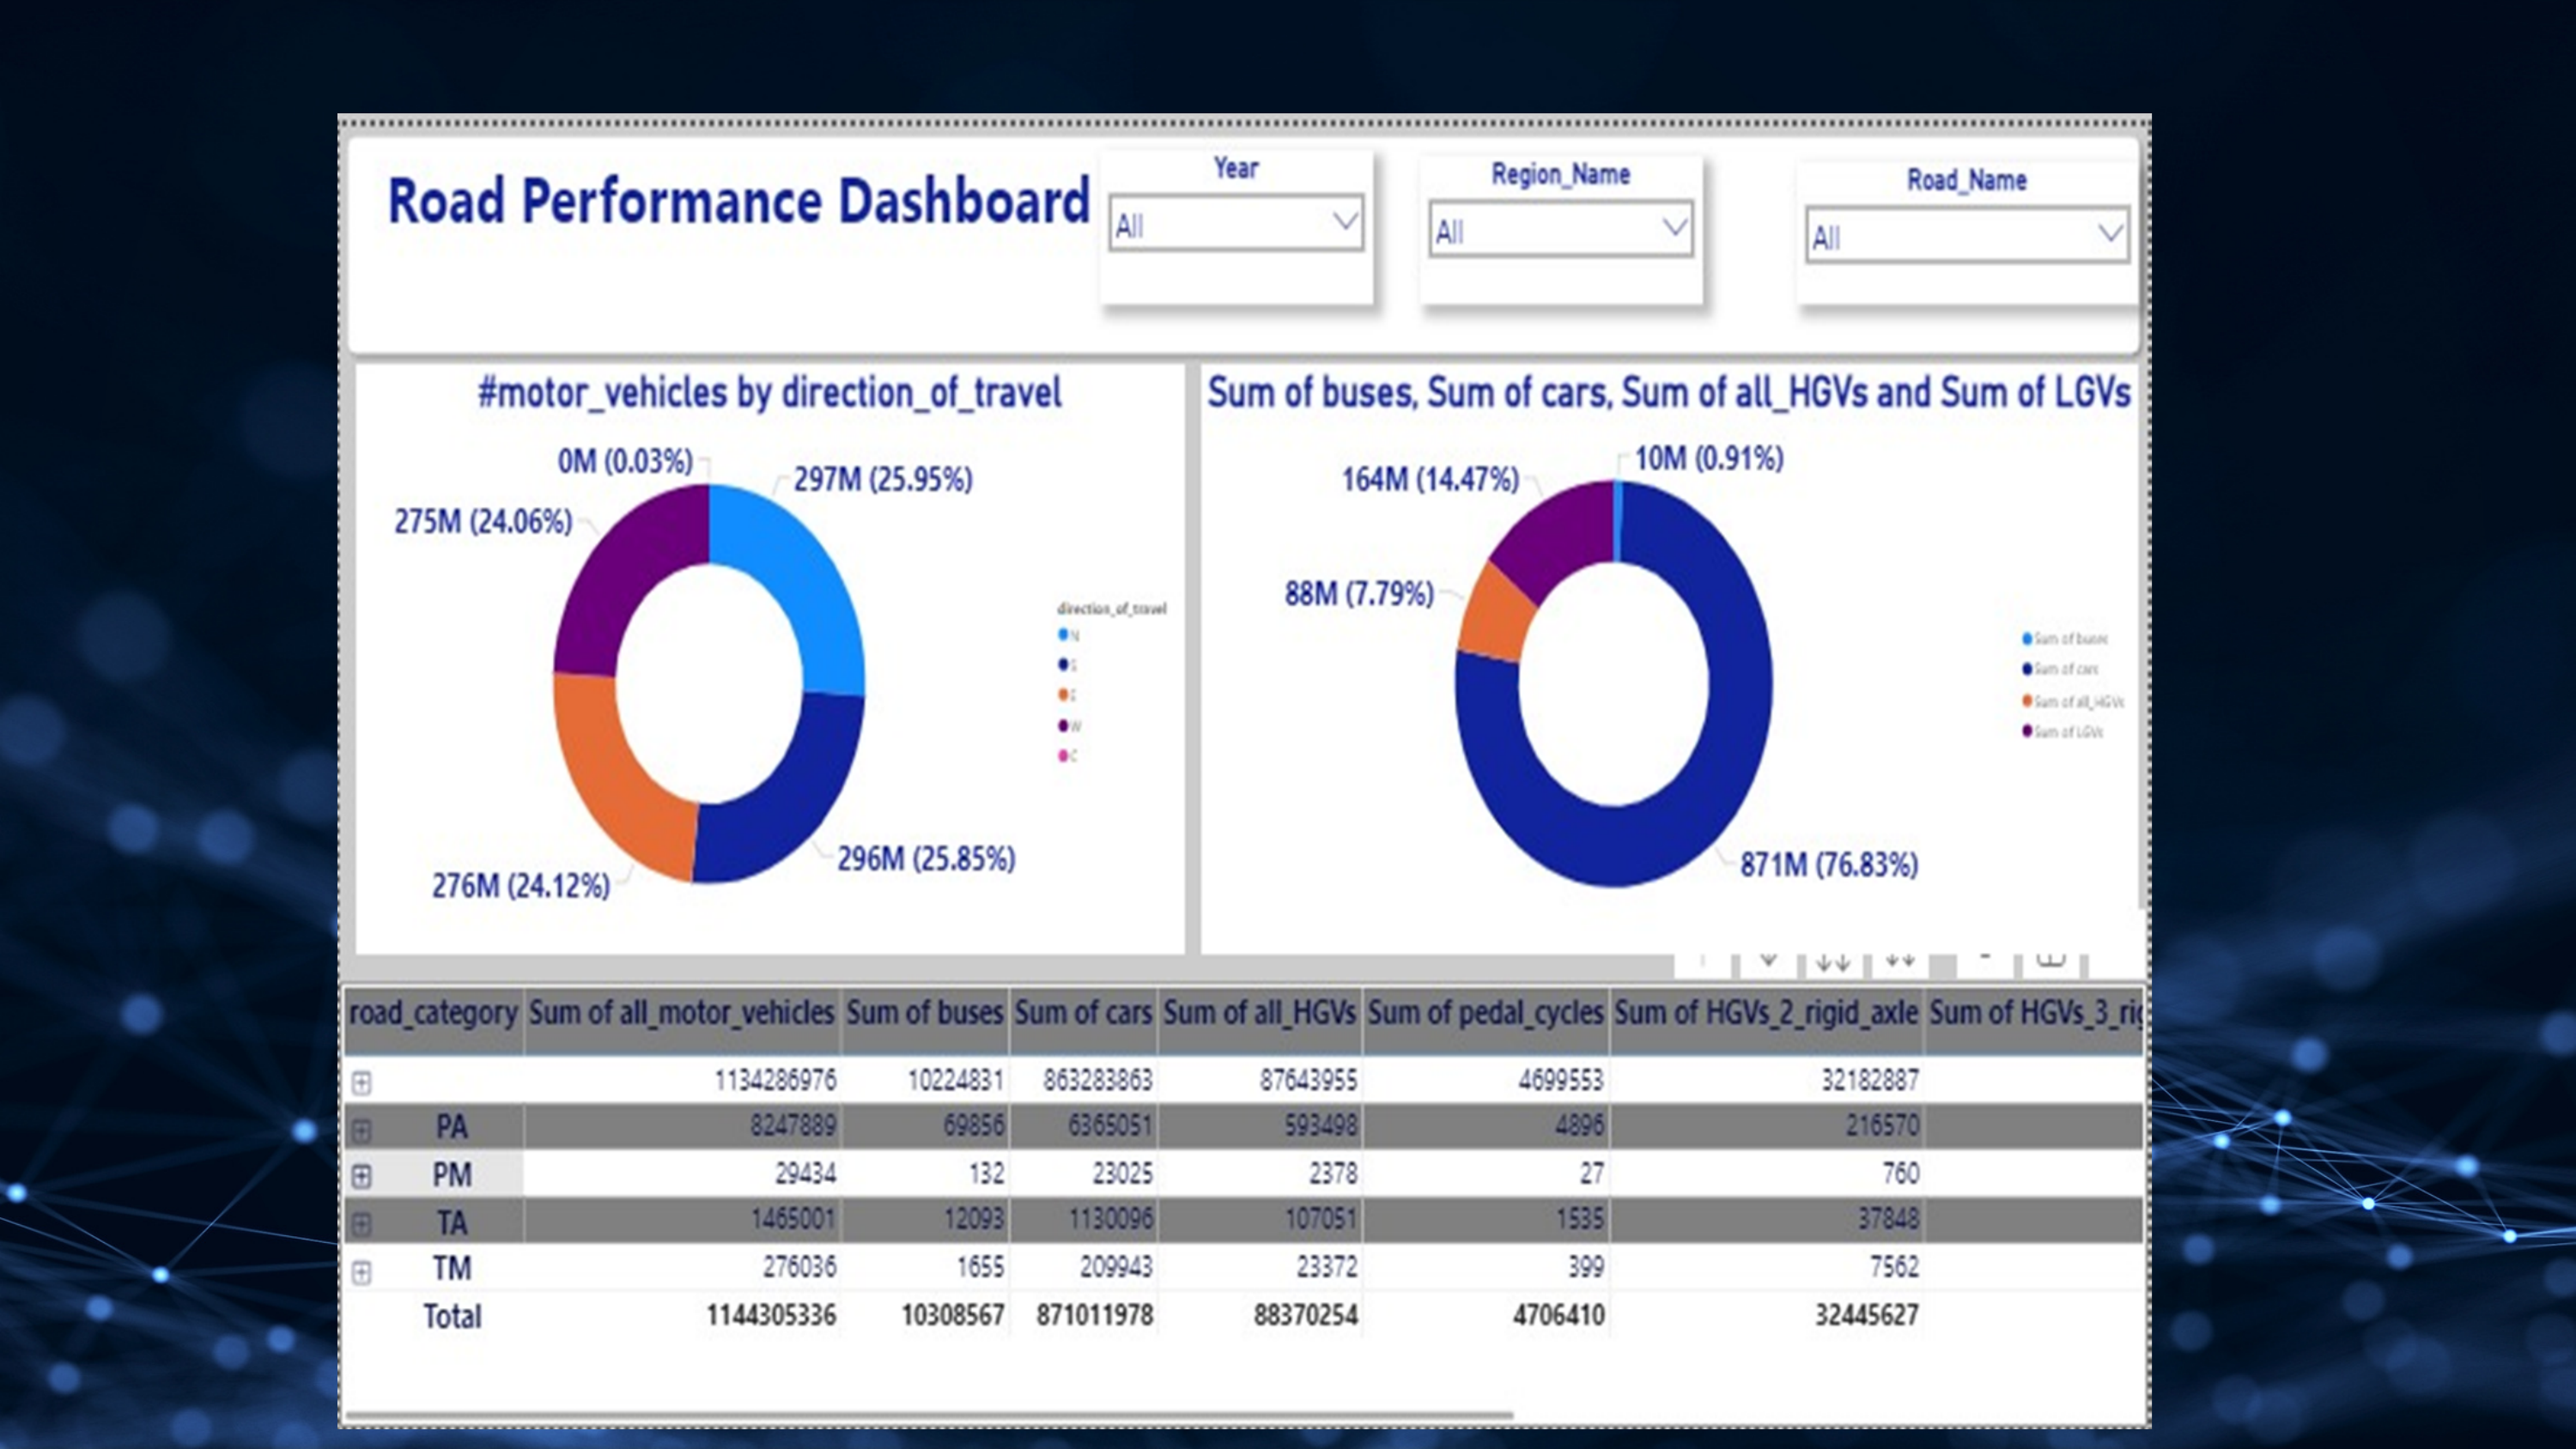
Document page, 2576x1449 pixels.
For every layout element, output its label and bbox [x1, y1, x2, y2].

text_box [0, 0, 2576, 1449]
text_box [337, 113, 2153, 1429]
